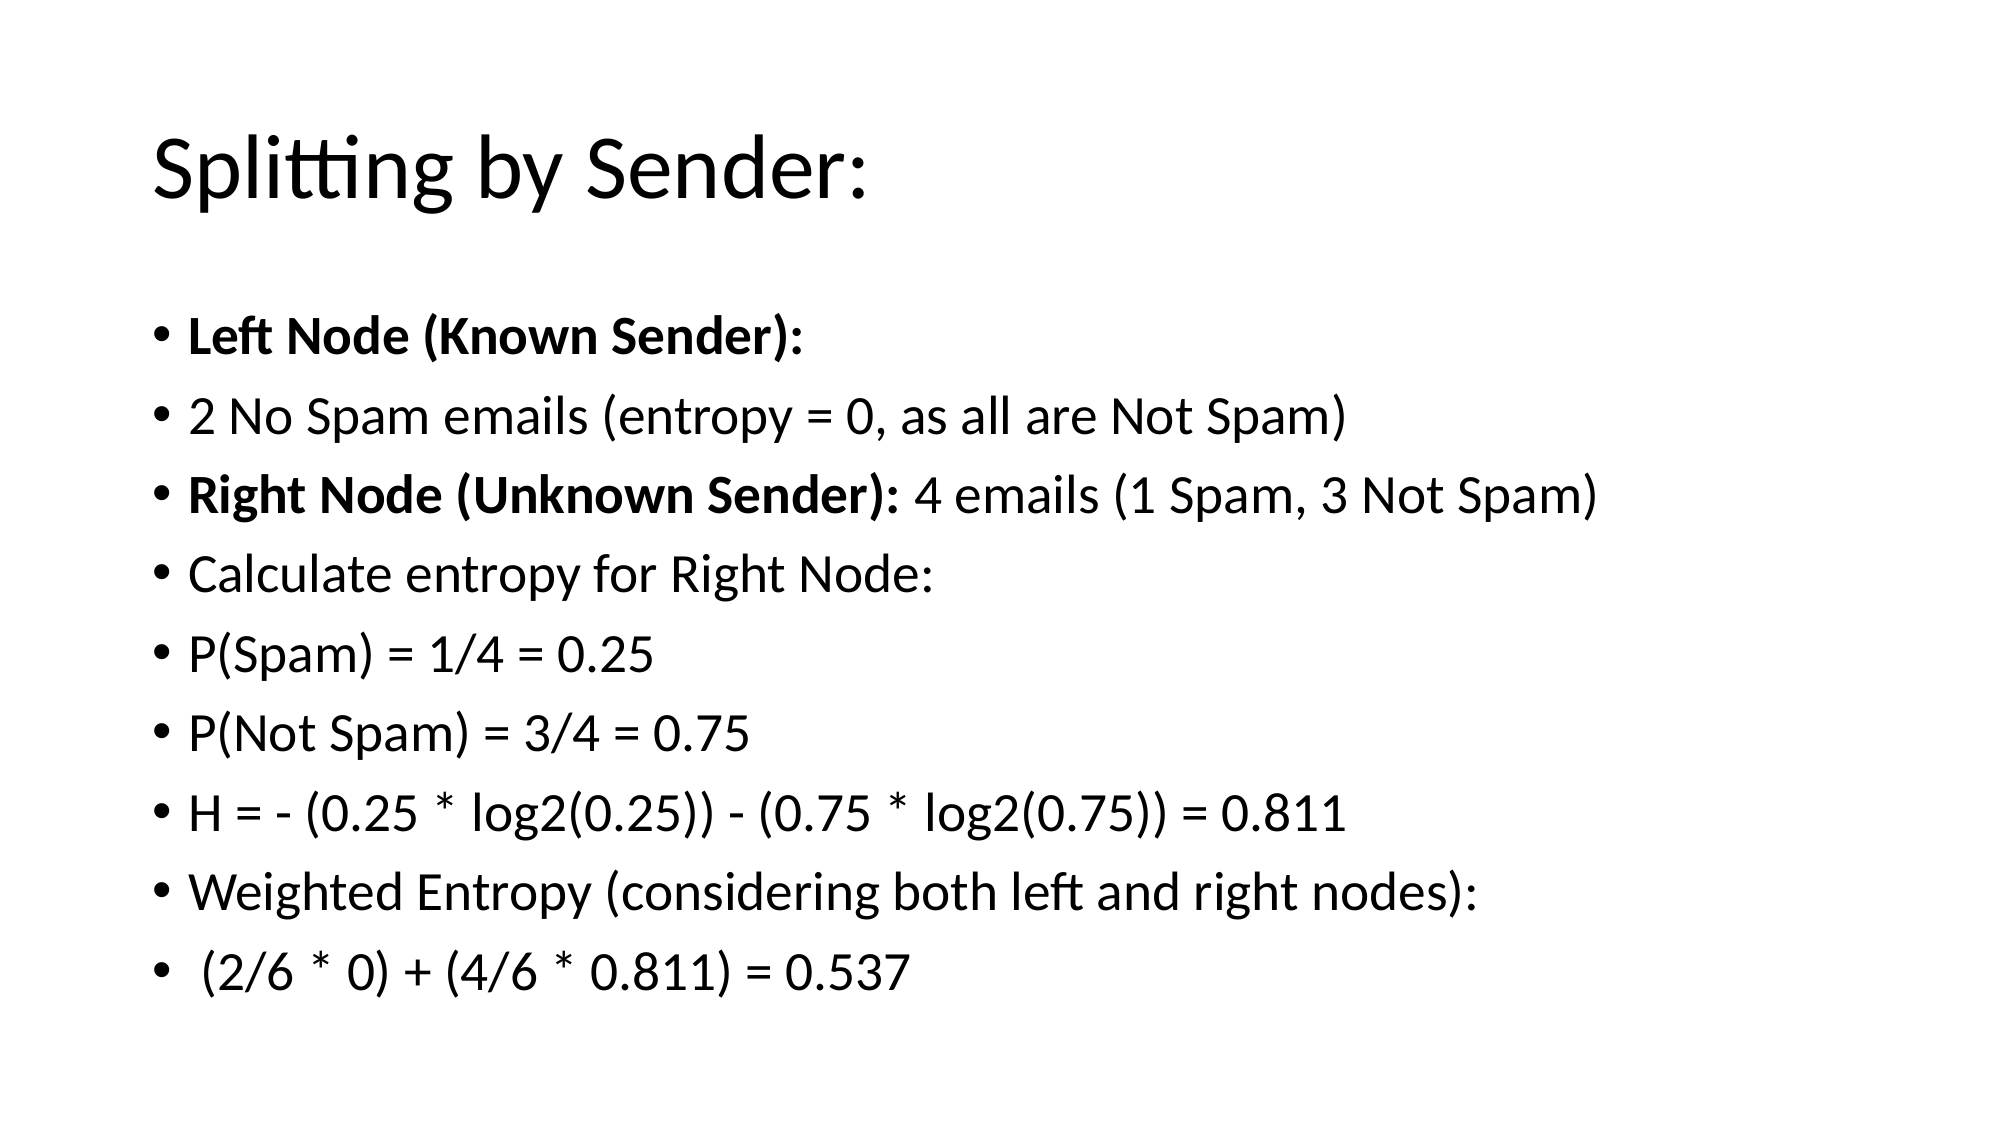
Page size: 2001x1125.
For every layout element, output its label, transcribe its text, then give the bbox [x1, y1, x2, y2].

title Splitting by Sender: [137, 59, 1863, 278]
list Left Node (Known Sender): 2 No Spam emails (entropy = 0, as all are Not Spam) Right Node (Unknown Sender): 4 emails (1 Spam, 3 Not Spam) Calculate entropy for Right Node: P(Spam) = 1/4 = 0.25 P(Not Spam) = 3/4 = 0.75 H = - (0.25 * log2(0.25)) - (0.75 * log2(0.75)) = 0.811 Weighted Entropy (considering both left and right nodes): (2/6 * 0) + (4/6 * 0.811) = 0.537 [137, 299, 1863, 1014]
